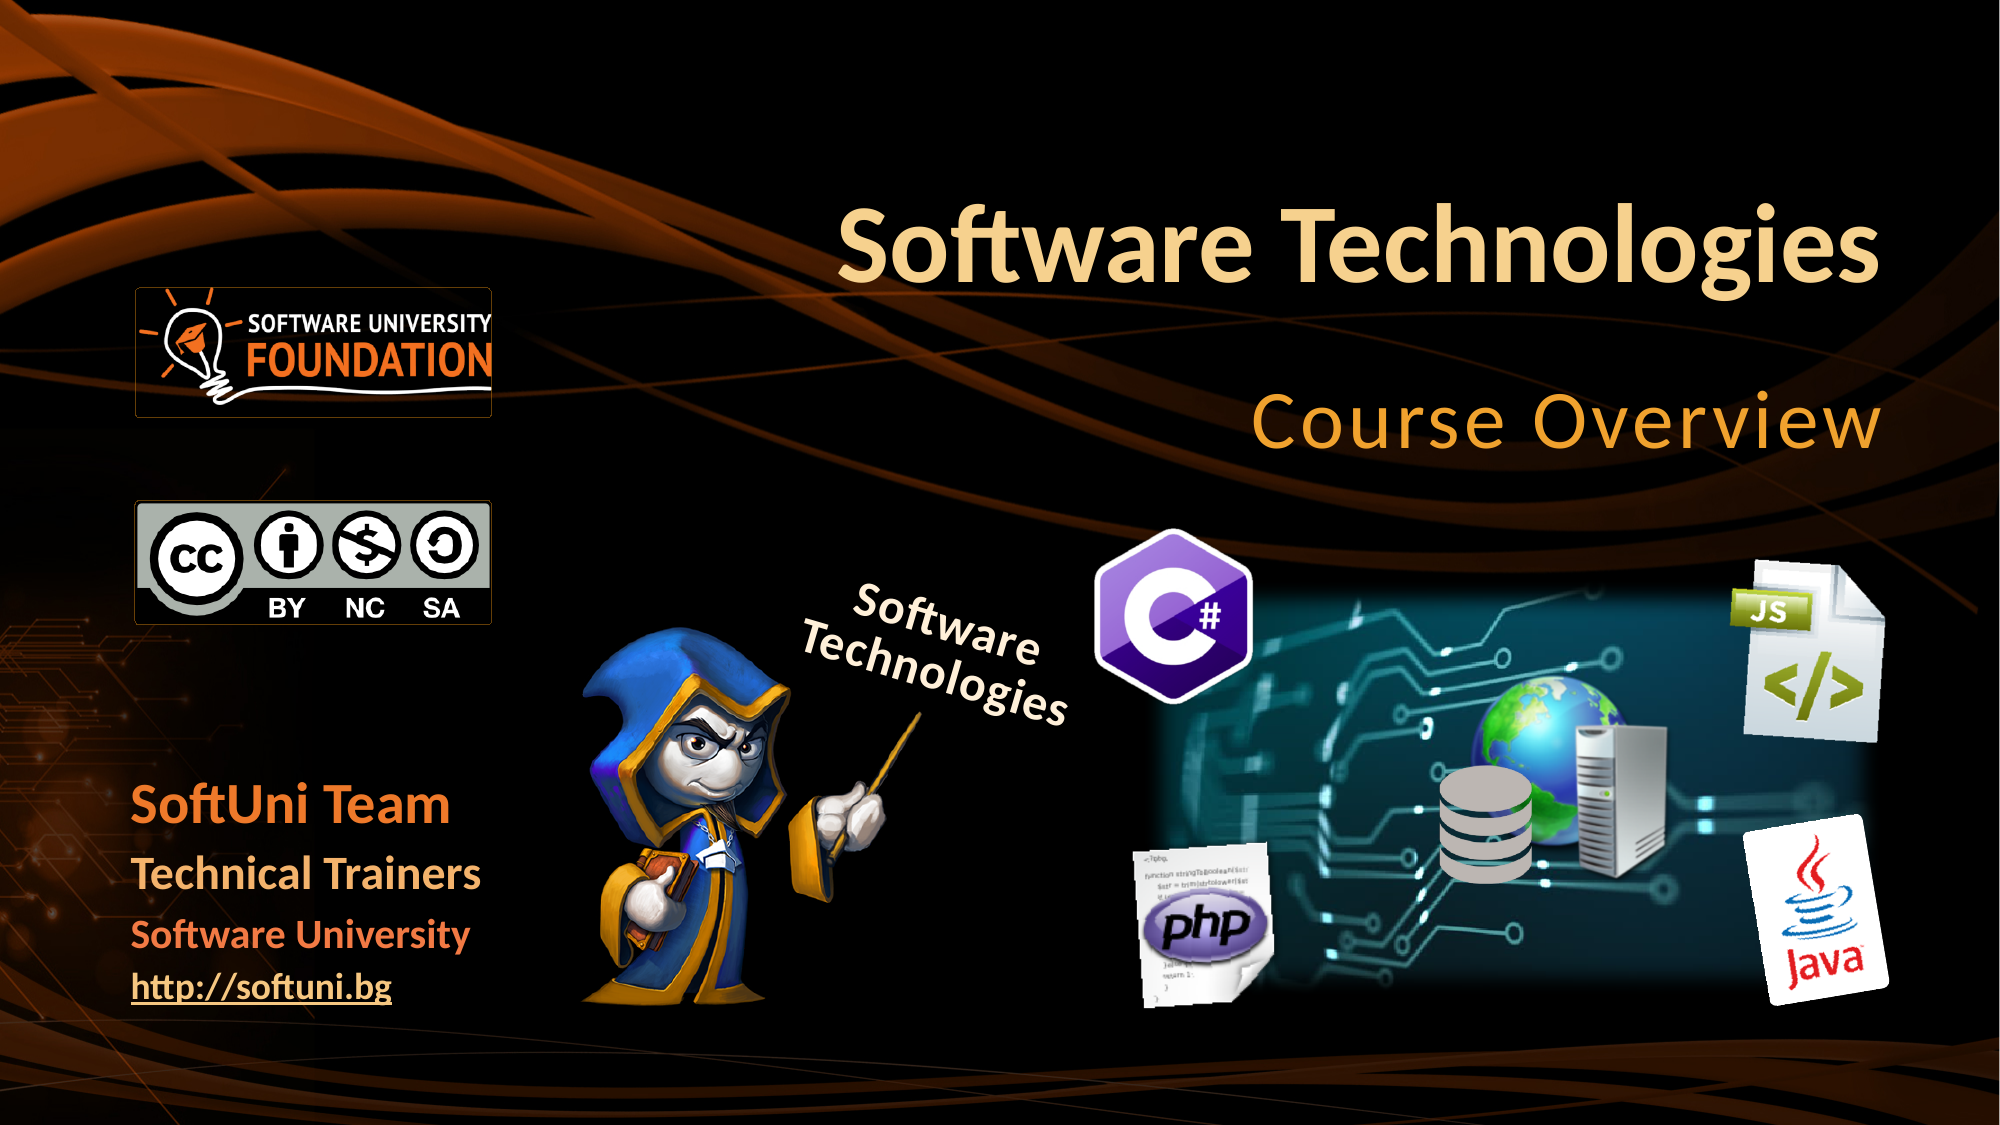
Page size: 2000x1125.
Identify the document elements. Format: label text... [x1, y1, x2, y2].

subtitle Course Overview [549, 359, 1883, 488]
list Technical Trainers [124, 832, 574, 898]
text_box Software Technologies [787, 550, 1086, 750]
list Software University [124, 898, 574, 954]
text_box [1433, 664, 1682, 894]
title Software Technologies [549, 149, 1883, 343]
list SoftUni Team [124, 755, 574, 832]
list http://softuni.bg [124, 954, 648, 1013]
picture [0, 0, 2000, 1125]
